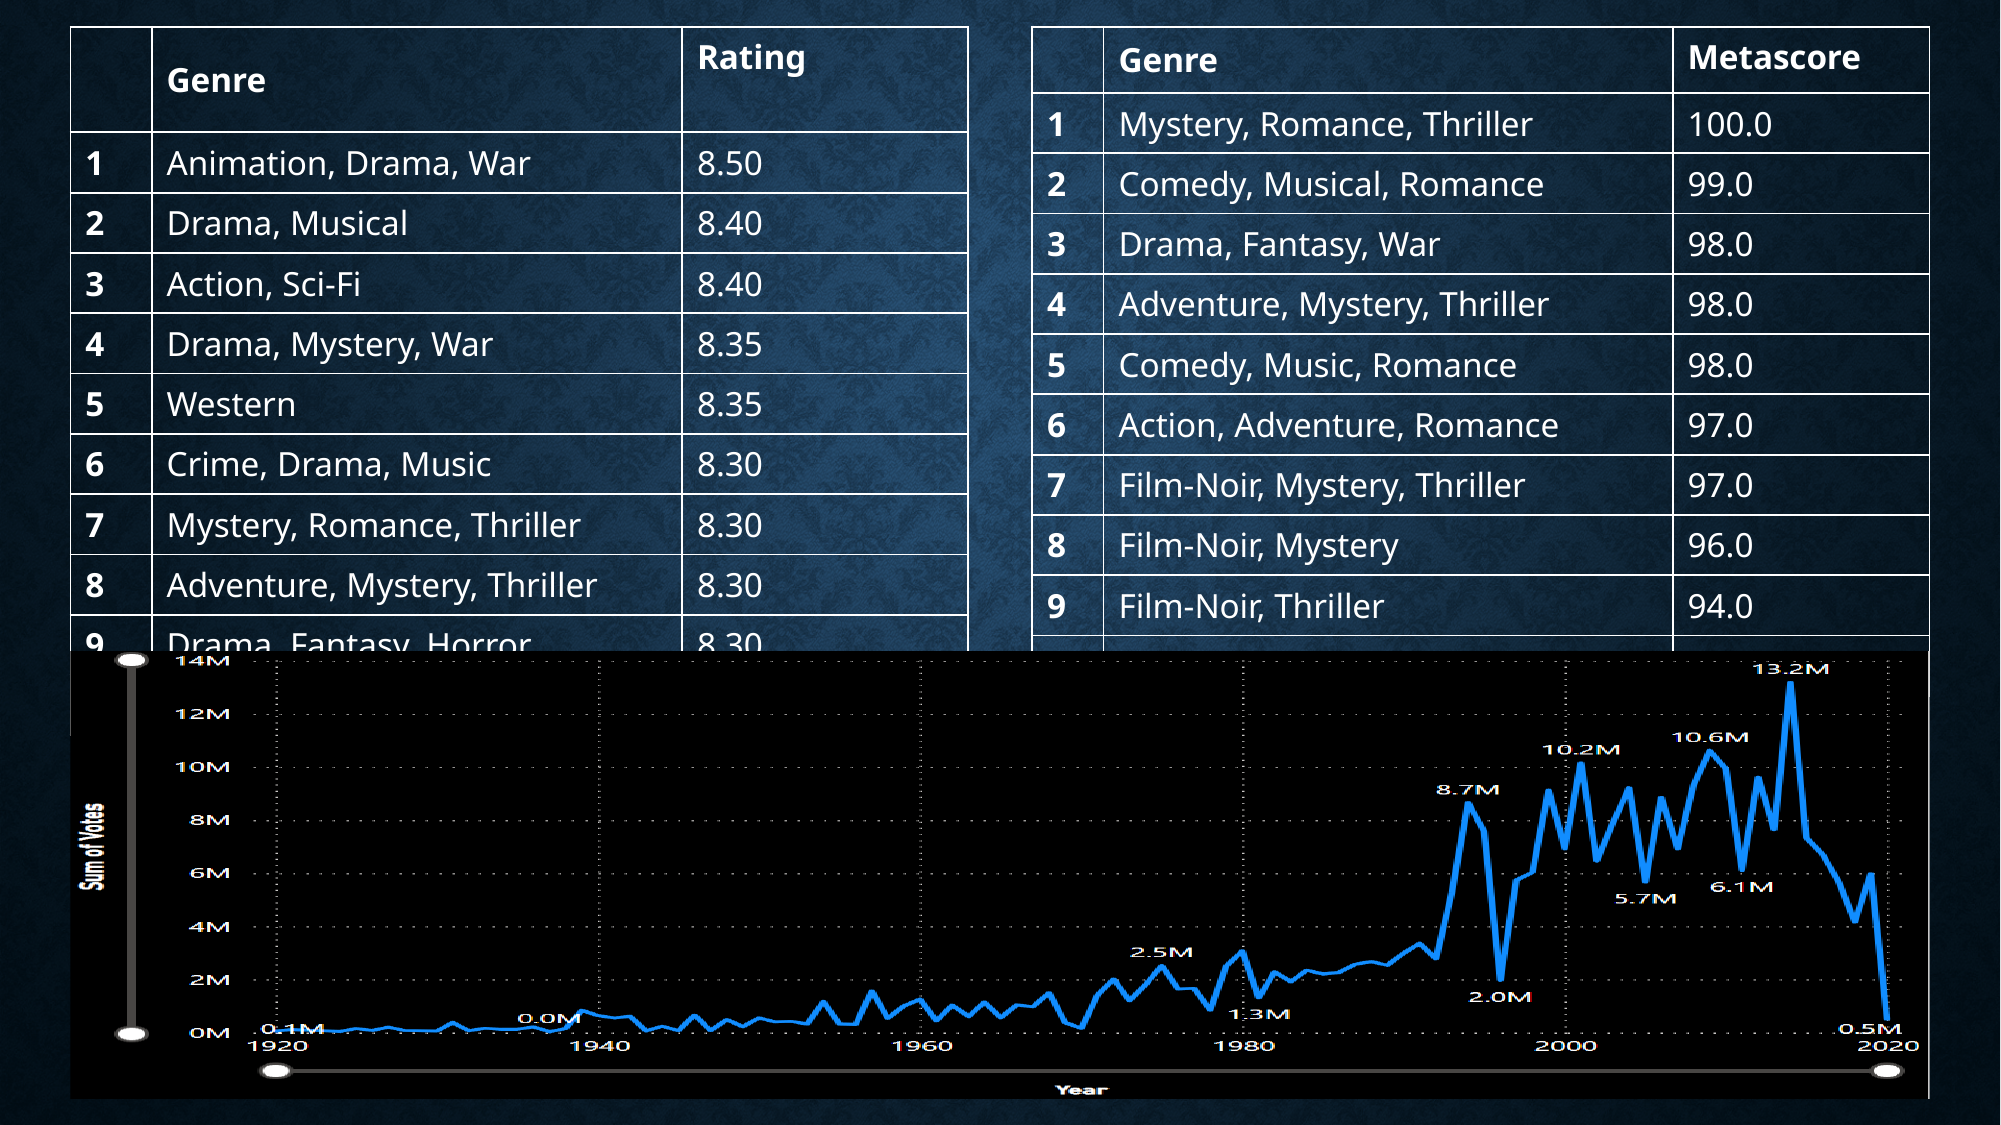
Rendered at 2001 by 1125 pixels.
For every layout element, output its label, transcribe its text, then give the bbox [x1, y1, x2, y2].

table_cell 8.30 [683, 616, 967, 651]
table_cell 94.0 [1674, 576, 1929, 635]
table_cell Film-Noir, Mystery, Thriller [1104, 456, 1672, 514]
table_cell 96.0 [1674, 516, 1929, 574]
table_cell 1 [71, 133, 151, 192]
table_cell 8.35 [683, 314, 967, 373]
table_cell Adventure, Mystery, Thriller [153, 555, 681, 614]
table_cell 94.0 [1674, 636, 1929, 651]
table_cell 8.40 [683, 254, 967, 312]
table_cell 8.30 [683, 495, 967, 554]
table_cell 98.0 [1674, 275, 1929, 333]
table_cell 97.0 [1674, 395, 1929, 454]
picture [69, 651, 1931, 1099]
table_cell 3 [1033, 214, 1103, 273]
table_cell 5 [71, 374, 151, 433]
table_cell Animation, Drama, War [1104, 636, 1672, 651]
table_cell Action, Sci-Fi [153, 254, 681, 312]
table_cell Mystery, Romance, Thriller [153, 495, 681, 554]
table_header [1033, 28, 1103, 92]
table_cell Drama, Fantasy, War [1104, 214, 1672, 273]
table_cell Film-Noir, Thriller [1104, 576, 1672, 635]
table_cell 10 [1033, 636, 1103, 651]
table_cell Comedy, Musical, Romance [1104, 154, 1672, 213]
table_cell Animation, Drama, War [153, 133, 681, 192]
table_cell 97.0 [1674, 456, 1929, 514]
table_cell 8.35 [683, 374, 967, 433]
table_cell 8.30 [683, 555, 967, 614]
table_cell 7 [71, 495, 151, 554]
table_header Rating [683, 28, 967, 131]
table_cell Drama, Fantasy, Horror [153, 616, 681, 651]
table_cell Drama, Mystery, War [153, 314, 681, 373]
table_header Genre [1104, 28, 1672, 92]
table_cell 2 [1033, 154, 1103, 213]
table_cell 98.0 [1674, 214, 1929, 273]
table_cell 3 [71, 254, 151, 312]
table_cell 98.0 [1674, 335, 1929, 393]
table_cell 8 [1033, 516, 1103, 574]
table_header Genre [153, 28, 681, 131]
table_cell 99.0 [1674, 154, 1929, 213]
table_cell 8 [71, 555, 151, 614]
table_cell Western [153, 374, 681, 433]
table_cell 4 [71, 314, 151, 373]
table_cell 6 [71, 435, 151, 493]
table_cell 6 [1033, 395, 1103, 454]
table_cell Comedy, Music, Romance [1104, 335, 1672, 393]
table_cell 9 [1033, 576, 1103, 635]
table_cell Mystery, Romance, Thriller [1104, 94, 1672, 152]
table_cell 7 [1033, 456, 1103, 514]
table_cell Film-Noir, Mystery [1104, 516, 1672, 574]
table_cell 4 [1033, 275, 1103, 333]
table_cell 2 [71, 194, 151, 252]
table_cell Crime, Drama, Music [153, 435, 681, 493]
table_cell 5 [1033, 335, 1103, 393]
table_header Metascore [1674, 28, 1929, 92]
table_cell 8.30 [683, 435, 967, 493]
table_cell 1 [1033, 94, 1103, 152]
table_cell Action, Adventure, Romance [1104, 395, 1672, 454]
table_cell 9 [71, 616, 151, 651]
table_cell 8.50 [683, 133, 967, 192]
table_header [71, 28, 151, 131]
table_cell 100.0 [1674, 94, 1929, 152]
table_cell 8.40 [683, 194, 967, 252]
table_cell Drama, Musical [153, 194, 681, 252]
table_cell Adventure, Mystery, Thriller [1104, 275, 1672, 333]
